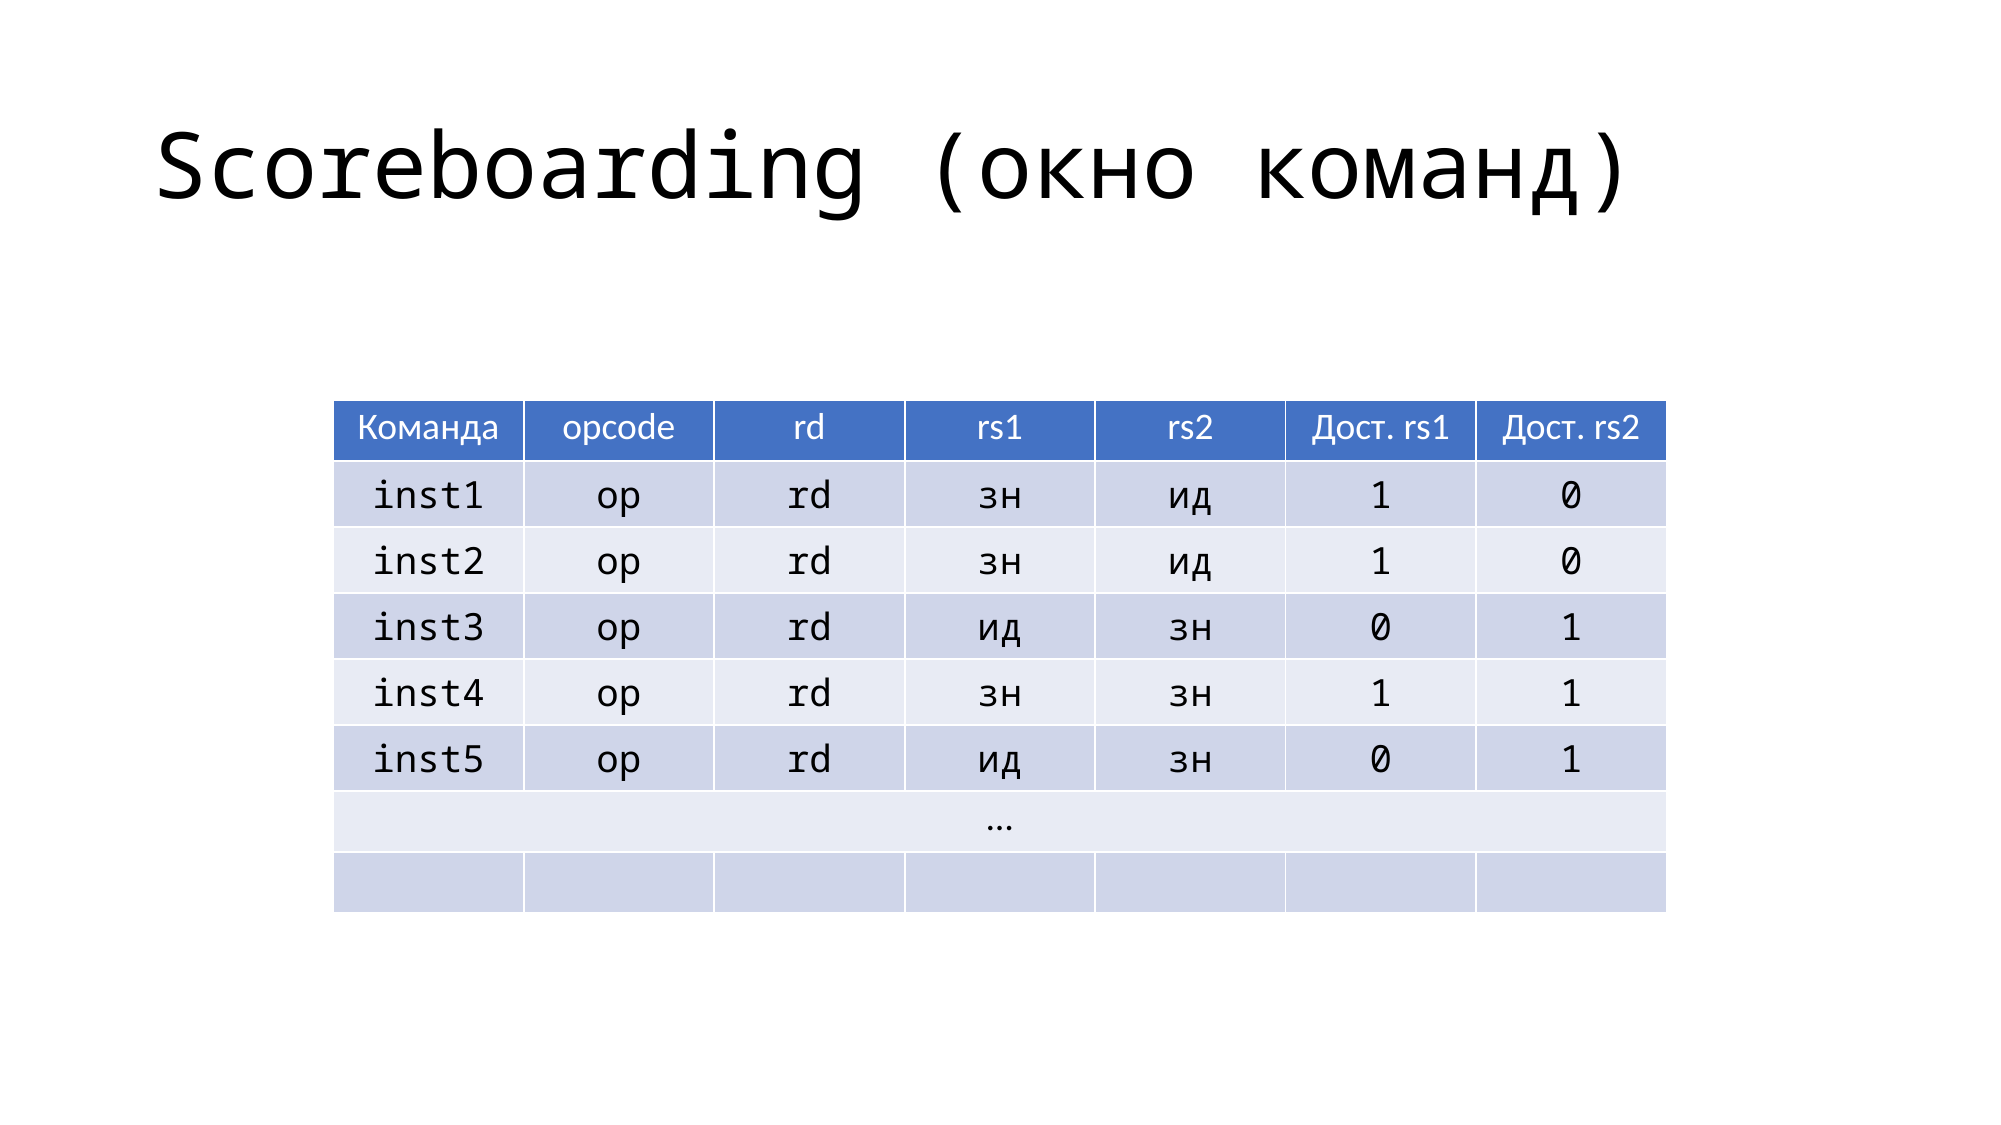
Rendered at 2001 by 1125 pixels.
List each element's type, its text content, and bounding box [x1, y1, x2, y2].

table_cell rd [715, 594, 904, 658]
table_cell rd [715, 528, 904, 592]
table_cell зн [906, 462, 1094, 526]
table_cell 0 [1286, 594, 1475, 658]
table_cell 1 [1477, 660, 1666, 724]
table_header Дост. rs2 [1477, 401, 1666, 460]
table_cell 1 [1286, 528, 1475, 592]
table_cell rd [715, 462, 904, 526]
table_cell rd [715, 726, 904, 790]
table_cell 1 [1286, 660, 1475, 724]
table_cell ид [906, 726, 1094, 790]
table_cell op [525, 726, 713, 790]
table_cell [334, 853, 523, 912]
table_cell rd [715, 660, 904, 724]
title Scoreboarding (окно команд) [137, 59, 1863, 278]
table_cell зн [1096, 660, 1285, 724]
table_cell op [525, 660, 713, 724]
table_cell op [525, 528, 713, 592]
table_cell зн [906, 528, 1094, 592]
table_cell 1 [1477, 726, 1666, 790]
table_cell ид [1096, 462, 1285, 526]
table_cell [1286, 853, 1475, 912]
table_cell 1 [1477, 594, 1666, 658]
table_header rd [715, 401, 904, 460]
table_header opcode [525, 401, 713, 460]
table_cell 0 [1286, 726, 1475, 790]
table_cell зн [1096, 594, 1285, 658]
table_cell зн [1096, 726, 1285, 790]
table_cell inst3 [334, 594, 523, 658]
table_cell ид [906, 594, 1094, 658]
table_cell [1477, 853, 1666, 912]
table_header rs1 [906, 401, 1094, 460]
table_cell 1 [1286, 462, 1475, 526]
table_header Команда [334, 401, 523, 460]
table_cell inst5 [334, 726, 523, 790]
table_cell [715, 853, 904, 912]
table_cell [1096, 853, 1285, 912]
table_cell [906, 853, 1094, 912]
table_cell inst2 [334, 528, 523, 592]
table_cell зн [906, 660, 1094, 724]
table_cell inst1 [334, 462, 523, 526]
table_cell [525, 853, 713, 912]
table_cell inst4 [334, 660, 523, 724]
table_cell ид [1096, 528, 1285, 592]
table_cell 0 [1477, 528, 1666, 592]
table_cell op [525, 594, 713, 658]
table_cell … [334, 792, 1666, 851]
table_cell op [525, 462, 713, 526]
table_header rs2 [1096, 401, 1285, 460]
table_cell 0 [1477, 462, 1666, 526]
table_header Дост. rs1 [1286, 401, 1475, 460]
